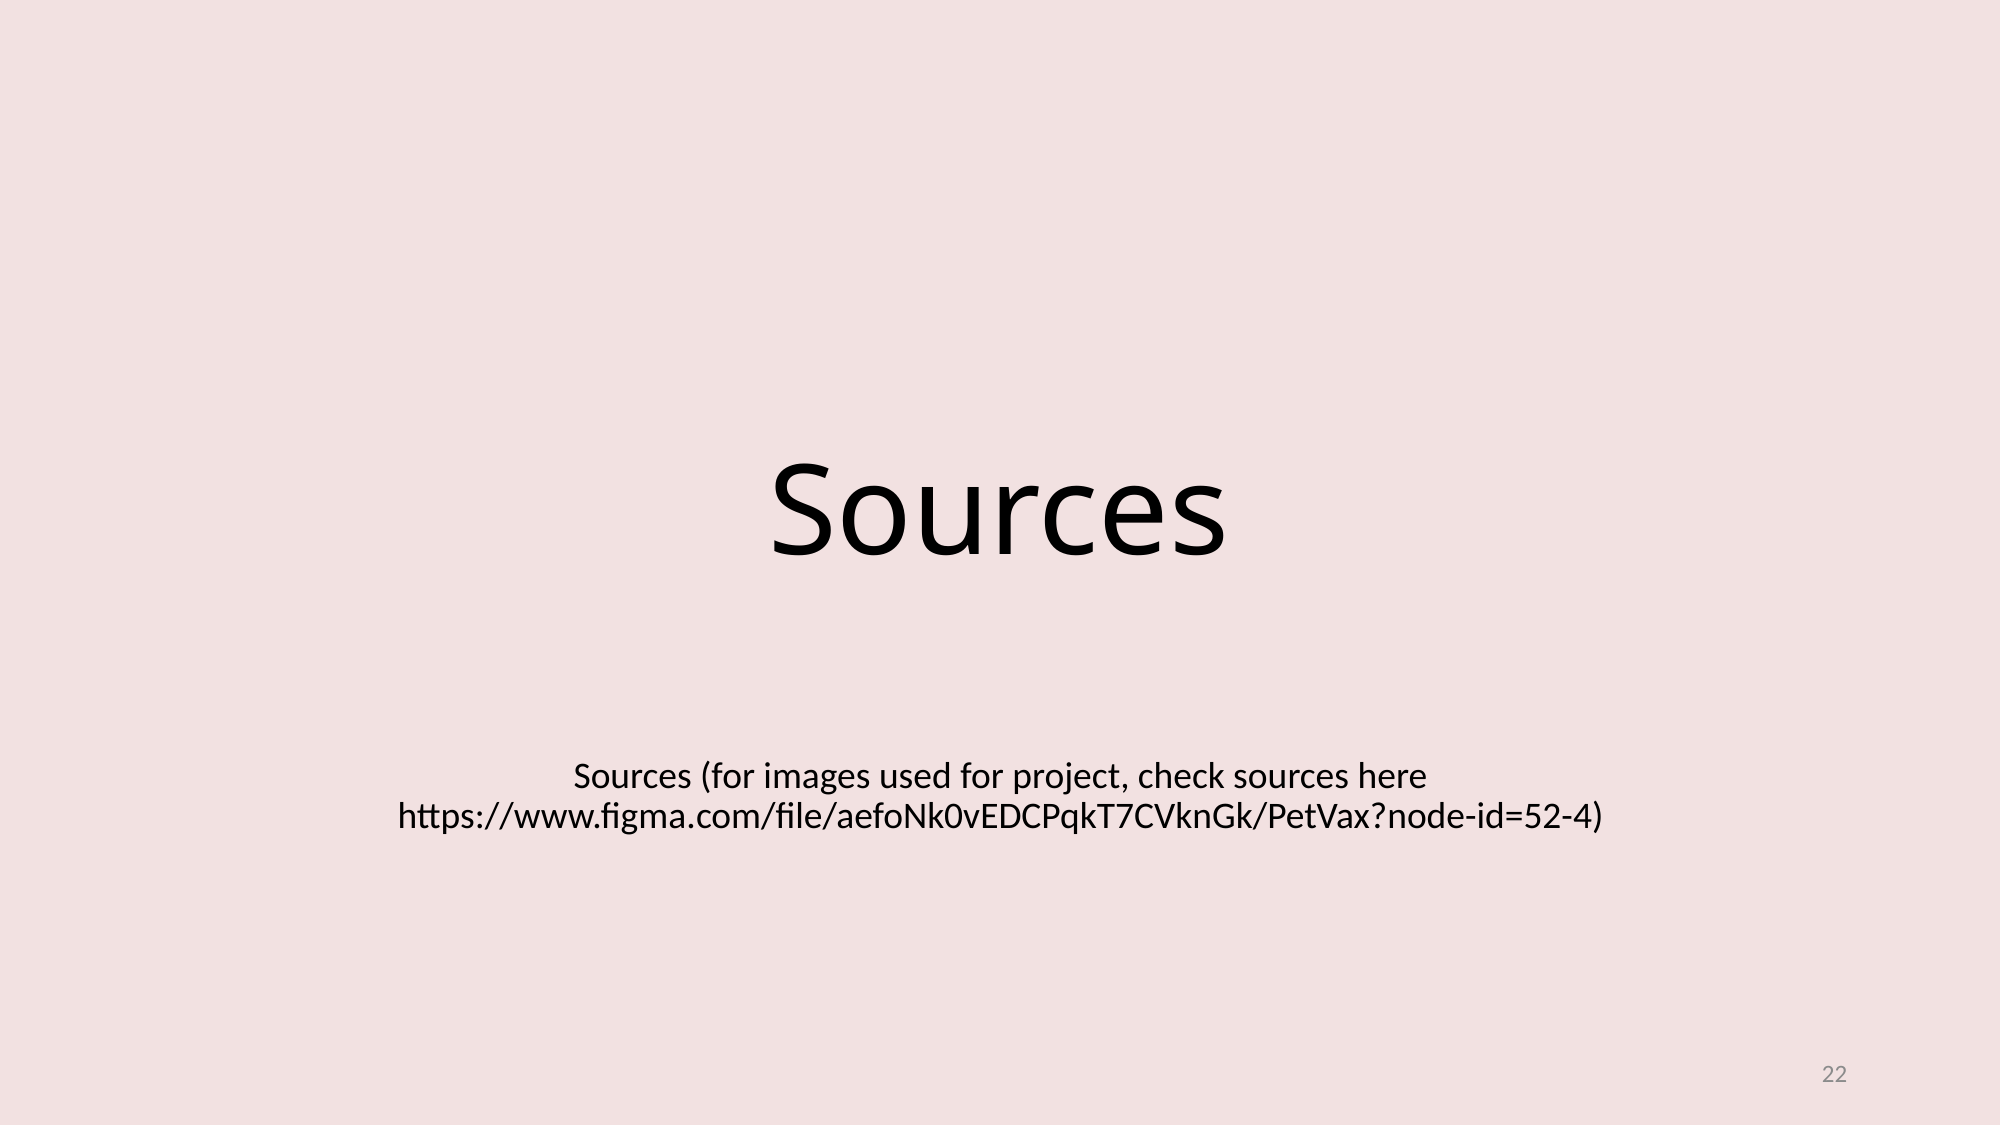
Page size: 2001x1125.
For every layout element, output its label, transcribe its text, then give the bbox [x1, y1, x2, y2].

list Sources (for images used for project, check sources here https://www.figma.com/file/aefoNk0vEDCPqkT7CVknGk/PetVax?node-id=52-4) [138, 748, 1864, 995]
title Sources [136, 280, 1862, 749]
slide_number 22 [1412, 1042, 1863, 1103]
